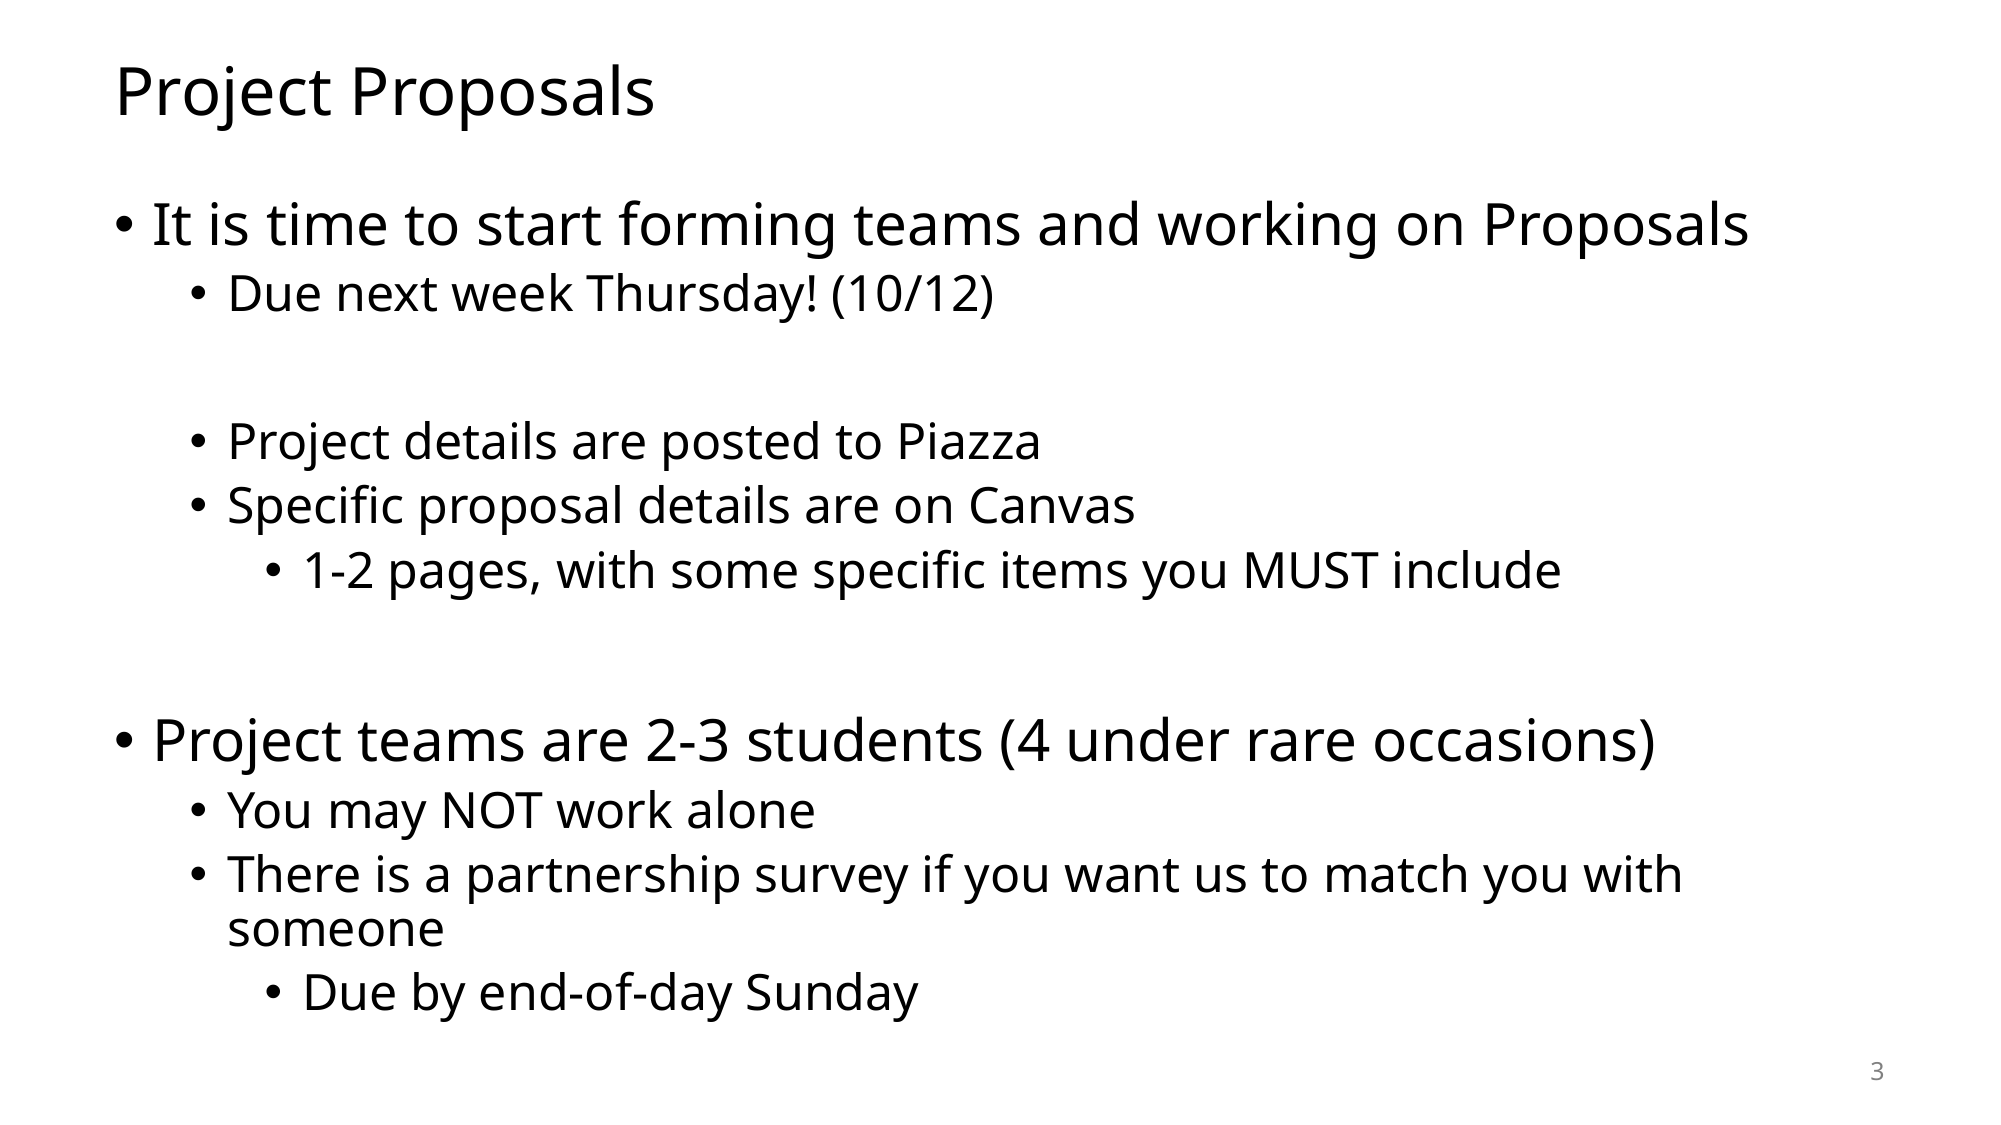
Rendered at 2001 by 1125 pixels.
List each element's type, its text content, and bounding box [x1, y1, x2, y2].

list It is time to start forming teams and working on Proposals Due next week Thursday! (10/12) Project details are posted to Piazza Specific proposal details are on Canvas 1-2 pages, with some specific items you MUST include Project teams are 2-3 students (4 under rare occasions) You may NOT work alone There is a partnership survey if you want us to match you with someone Due by end-of-day Sunday [99, 187, 1900, 1013]
slide_number 3 [1749, 1042, 1900, 1103]
title Project Proposals [99, 37, 1900, 150]
